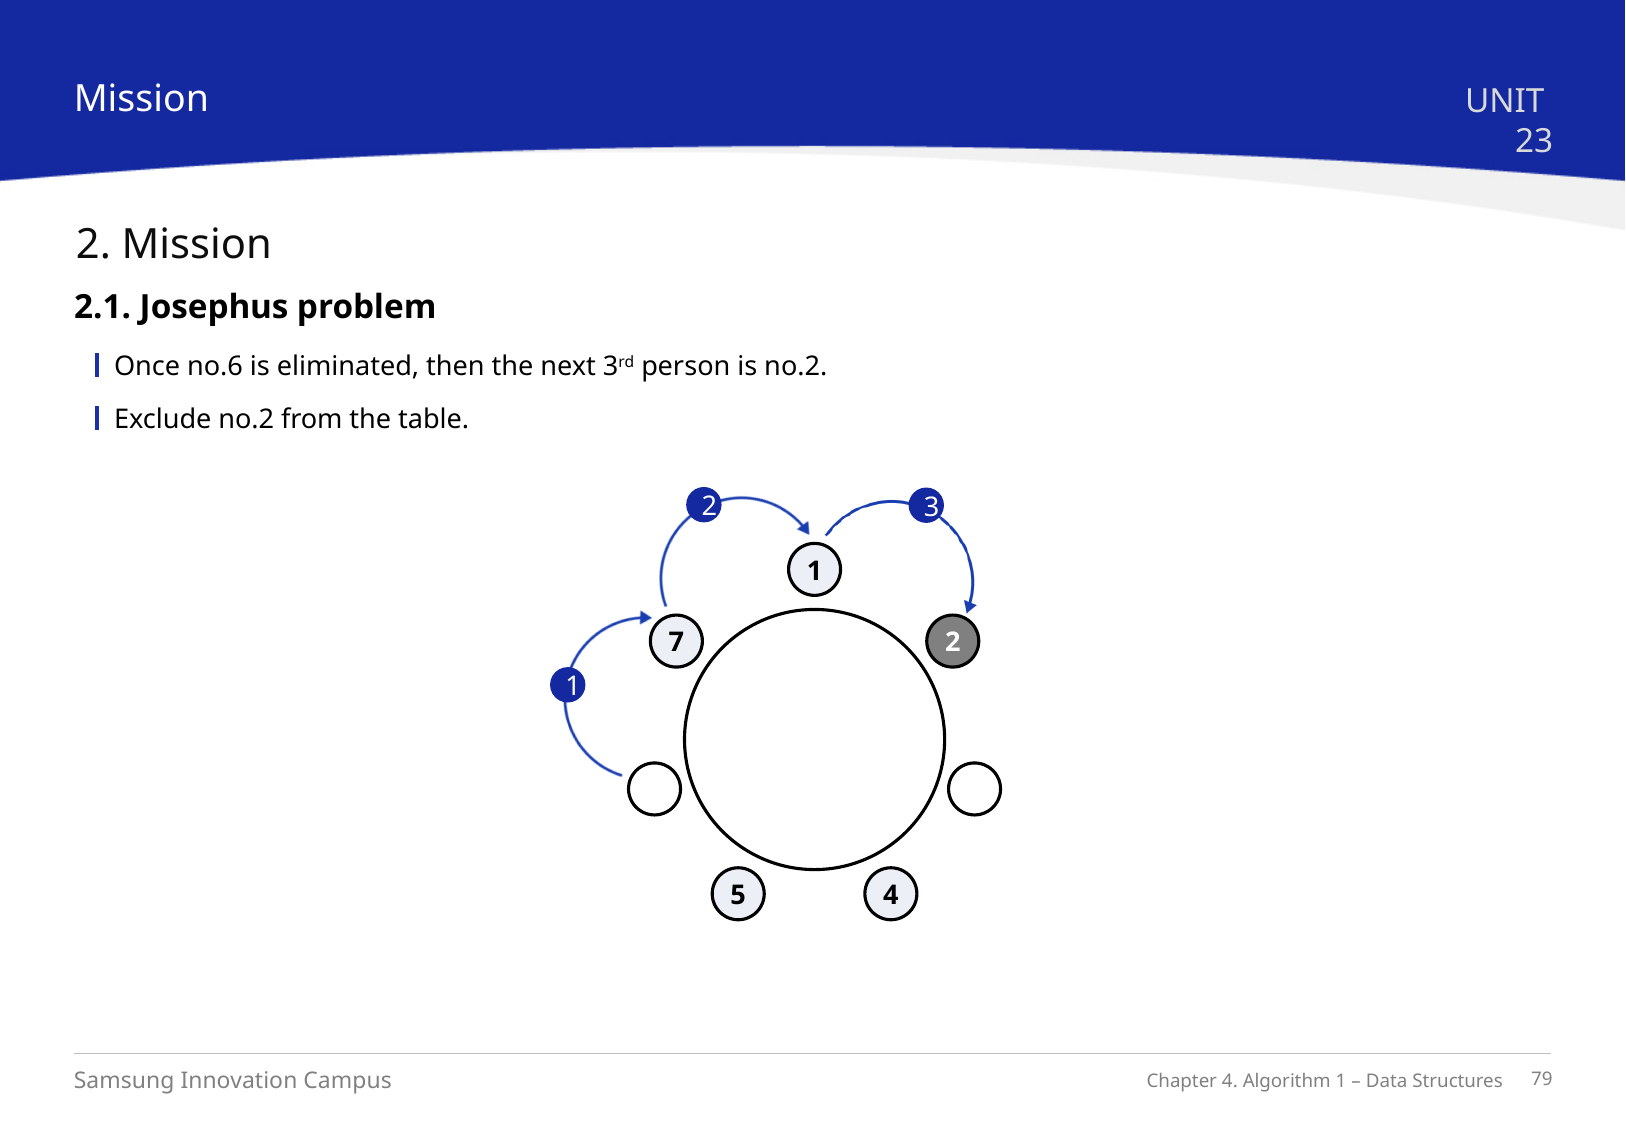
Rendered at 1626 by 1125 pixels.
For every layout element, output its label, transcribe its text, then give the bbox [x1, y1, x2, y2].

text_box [59, 216, 1554, 334]
text_box Mission [73, 73, 981, 120]
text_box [628, 543, 1001, 920]
text_box UNIT 23 [1422, 78, 1554, 159]
text_box Once no.6 is eliminated, then the next 3rd person is no.2. Exclude no.2 from the table. [94, 348, 1554, 435]
picture [0, 0, 1625, 1125]
text_box 3 [909, 486, 944, 499]
text_box 2 [687, 486, 721, 498]
